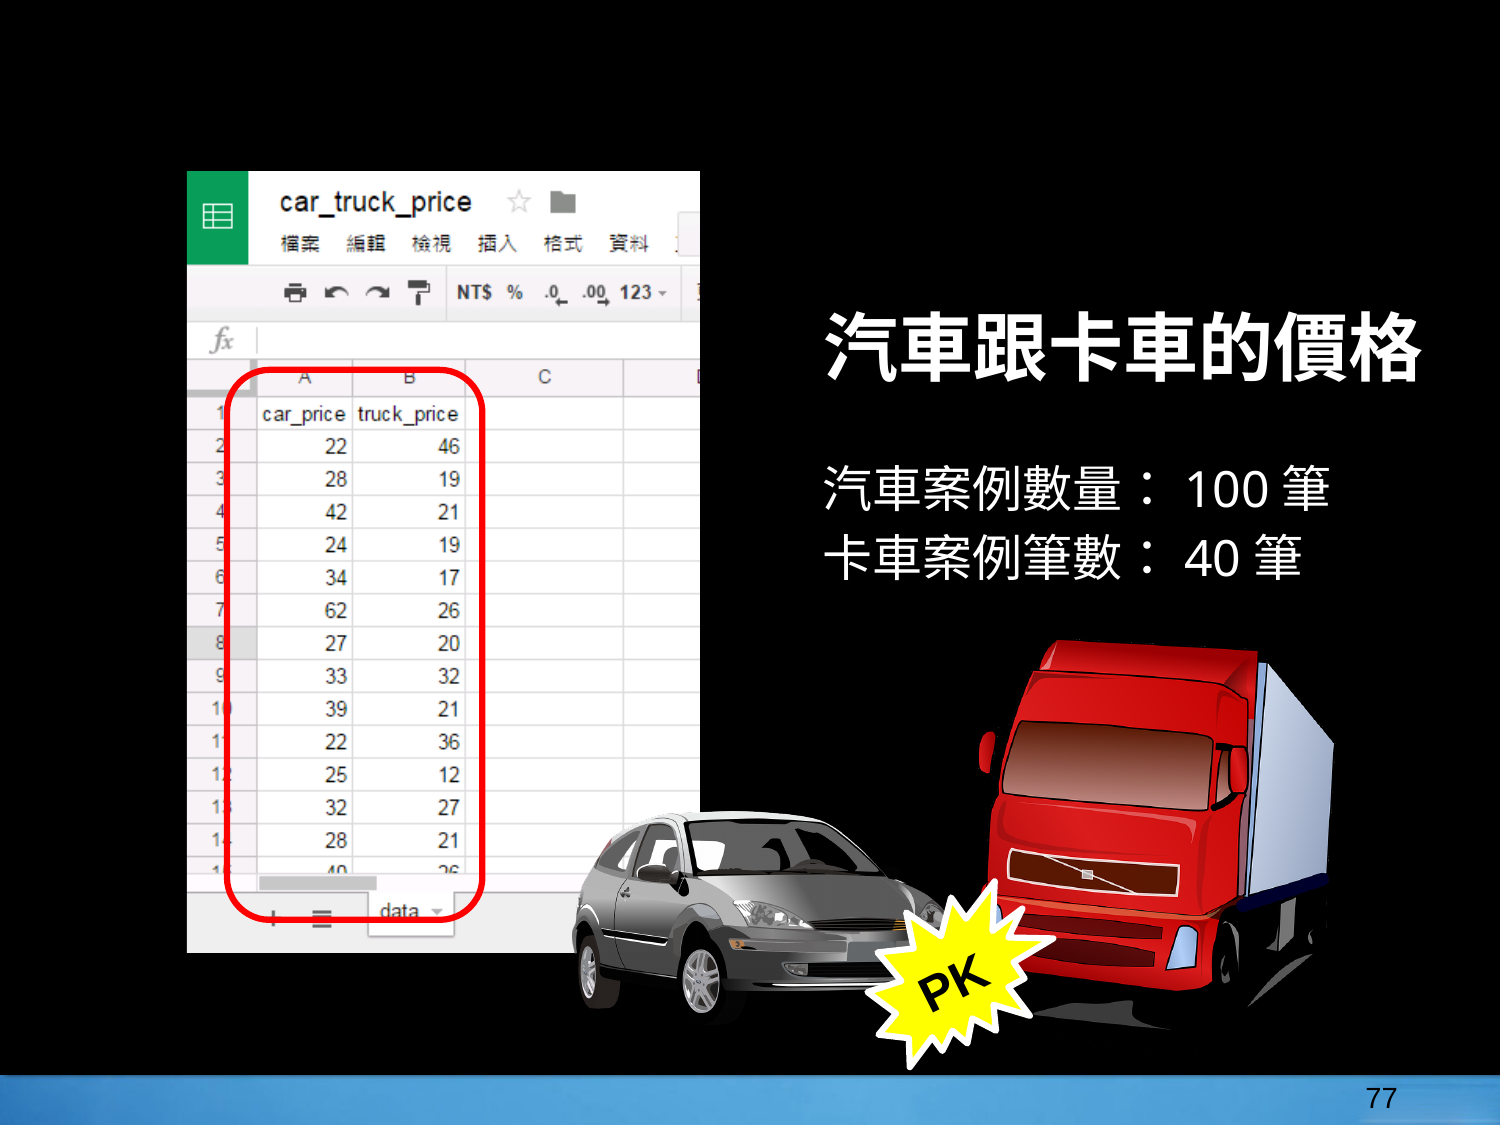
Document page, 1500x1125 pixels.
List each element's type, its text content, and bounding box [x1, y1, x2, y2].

list 汽車案例數量：100筆 卡車案例筆數：40筆 [807, 448, 1422, 882]
slide_number ‹#› [1350, 1074, 1488, 1118]
text_box [878, 1033, 899, 1038]
picture [976, 637, 1364, 1052]
text_box [909, 1058, 913, 1068]
picture [0, 1075, 1500, 1125]
picture [186, 171, 959, 1025]
text_box PK [897, 897, 971, 1073]
title 汽車跟卡車的價格 [807, 243, 1440, 448]
